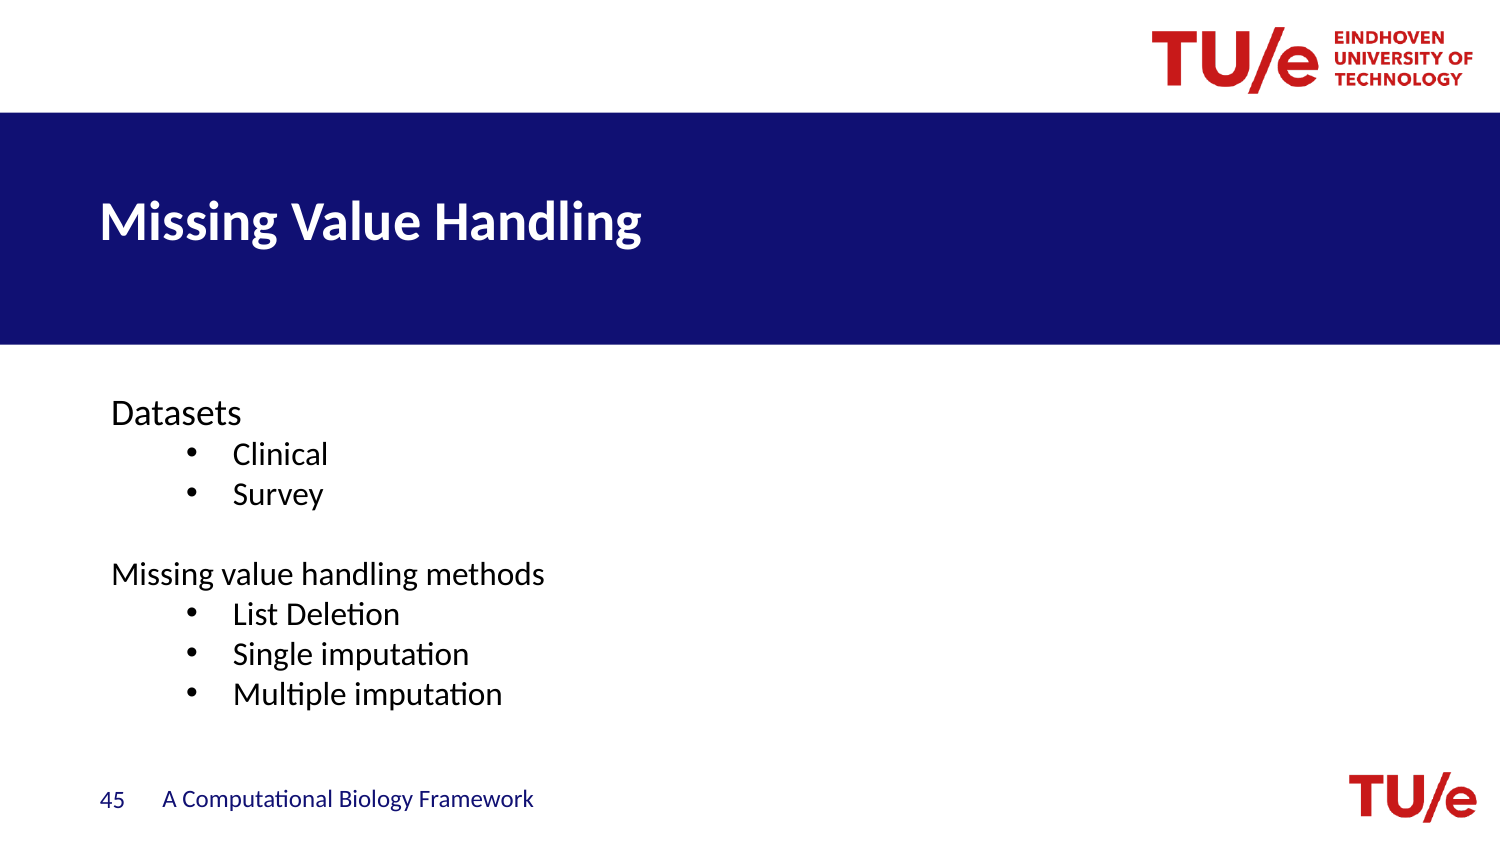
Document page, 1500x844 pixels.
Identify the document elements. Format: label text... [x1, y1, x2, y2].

footer A Computational Biology Framework [162, 782, 1267, 841]
text_box Datasets Clinical Survey Missing value handling methods List Deletion Single imputation Multiple imputation [21, 380, 1389, 720]
picture [1336, 759, 1489, 835]
title Missing Value Handling [0, 112, 1500, 345]
slide_number 45 [100, 783, 199, 841]
picture [1135, 10, 1500, 110]
